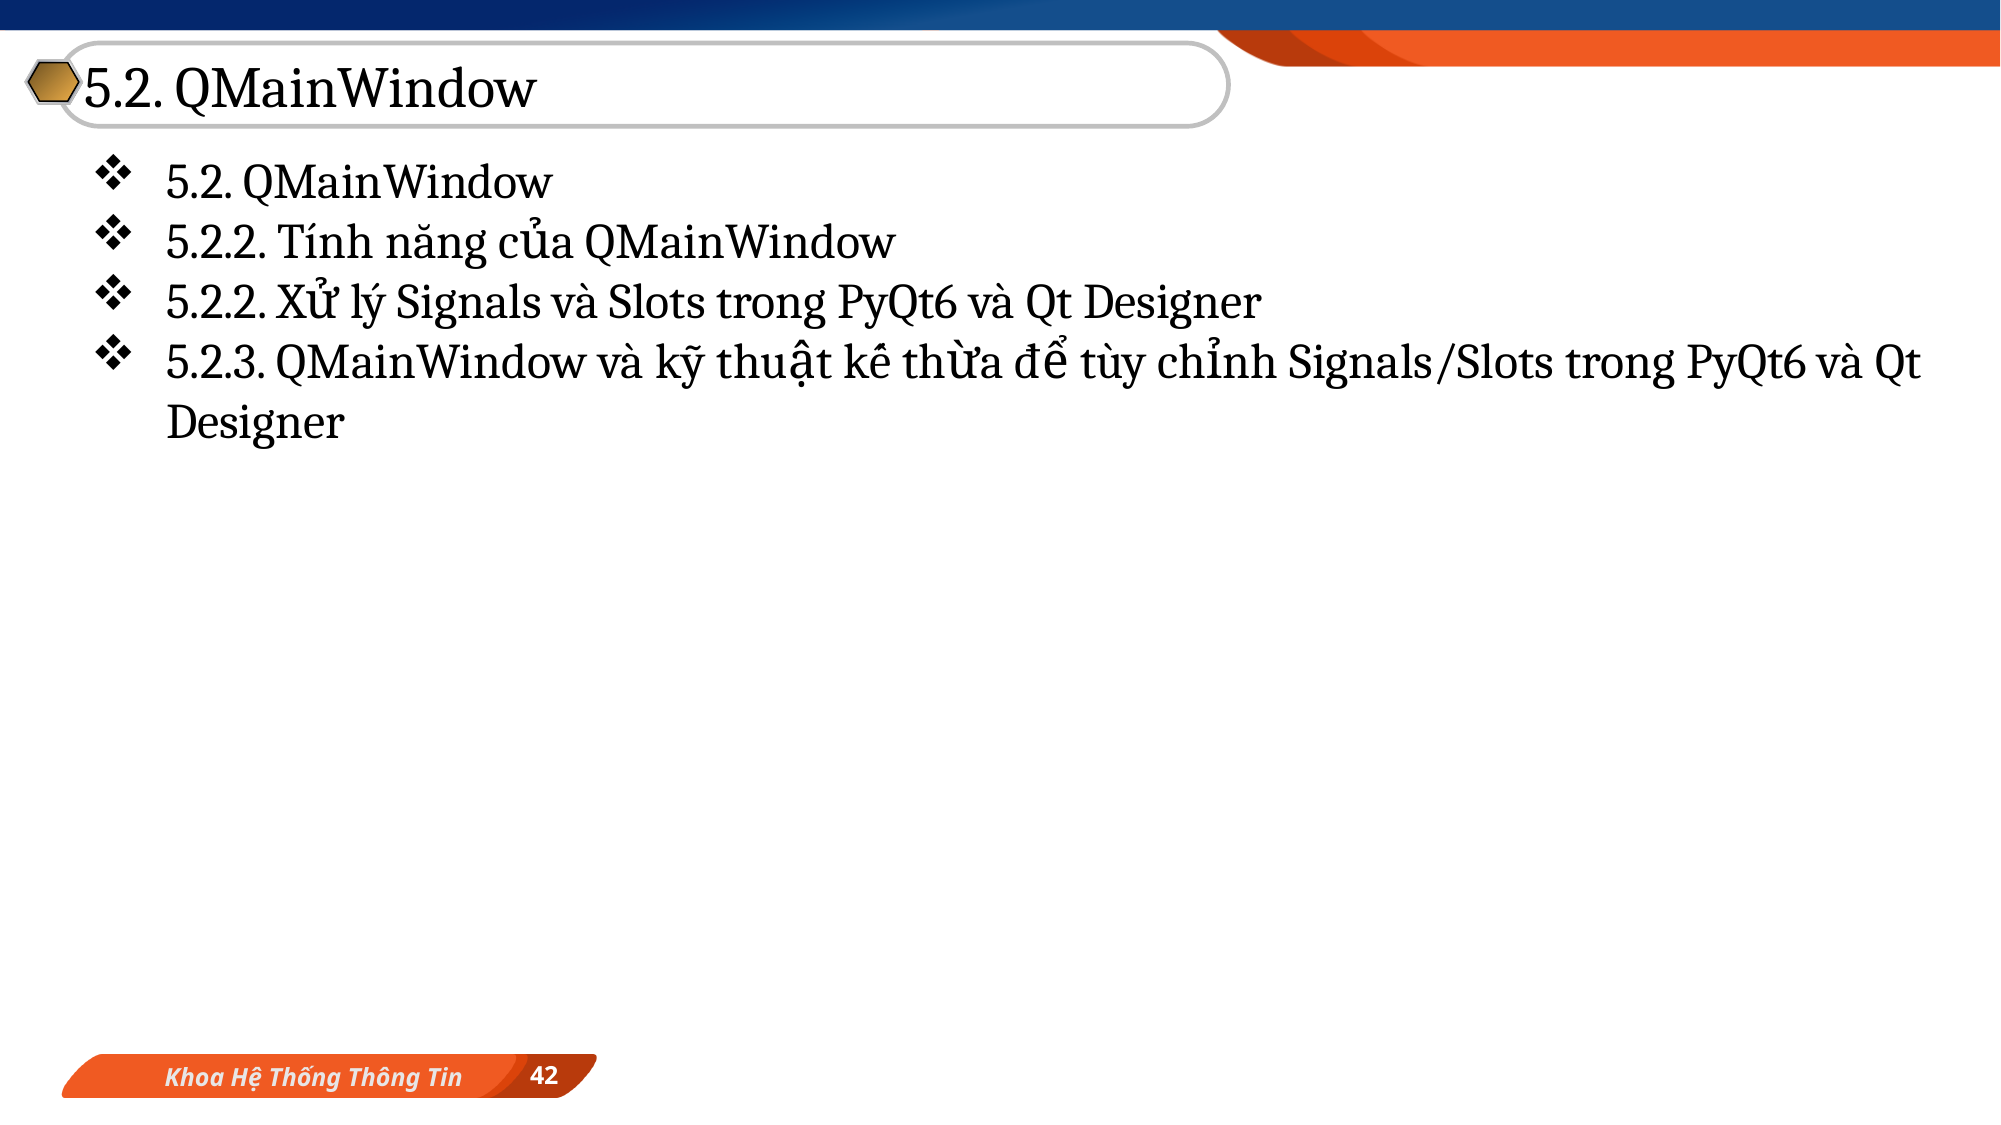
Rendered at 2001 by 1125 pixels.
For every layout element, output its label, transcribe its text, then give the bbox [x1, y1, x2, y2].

picture [0, 0, 2001, 71]
picture [34, 1017, 624, 1125]
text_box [24, 42, 1229, 127]
text_box 5.2. QMainWindow 5.2.2. Tính năng của QMainWindow 5.2.2. Xử lý Signals và Slots trong PyQt6 và Qt Designer 5.2.3. QMainWindow và kỹ thuật kế thừa để tùy chỉnh Signals/Slots trong PyQt6 và Qt Designer [76, 140, 1937, 456]
slide_number 42 [508, 1046, 574, 1106]
footer Khoa Hệ Thống Thông Tin [119, 1054, 508, 1098]
